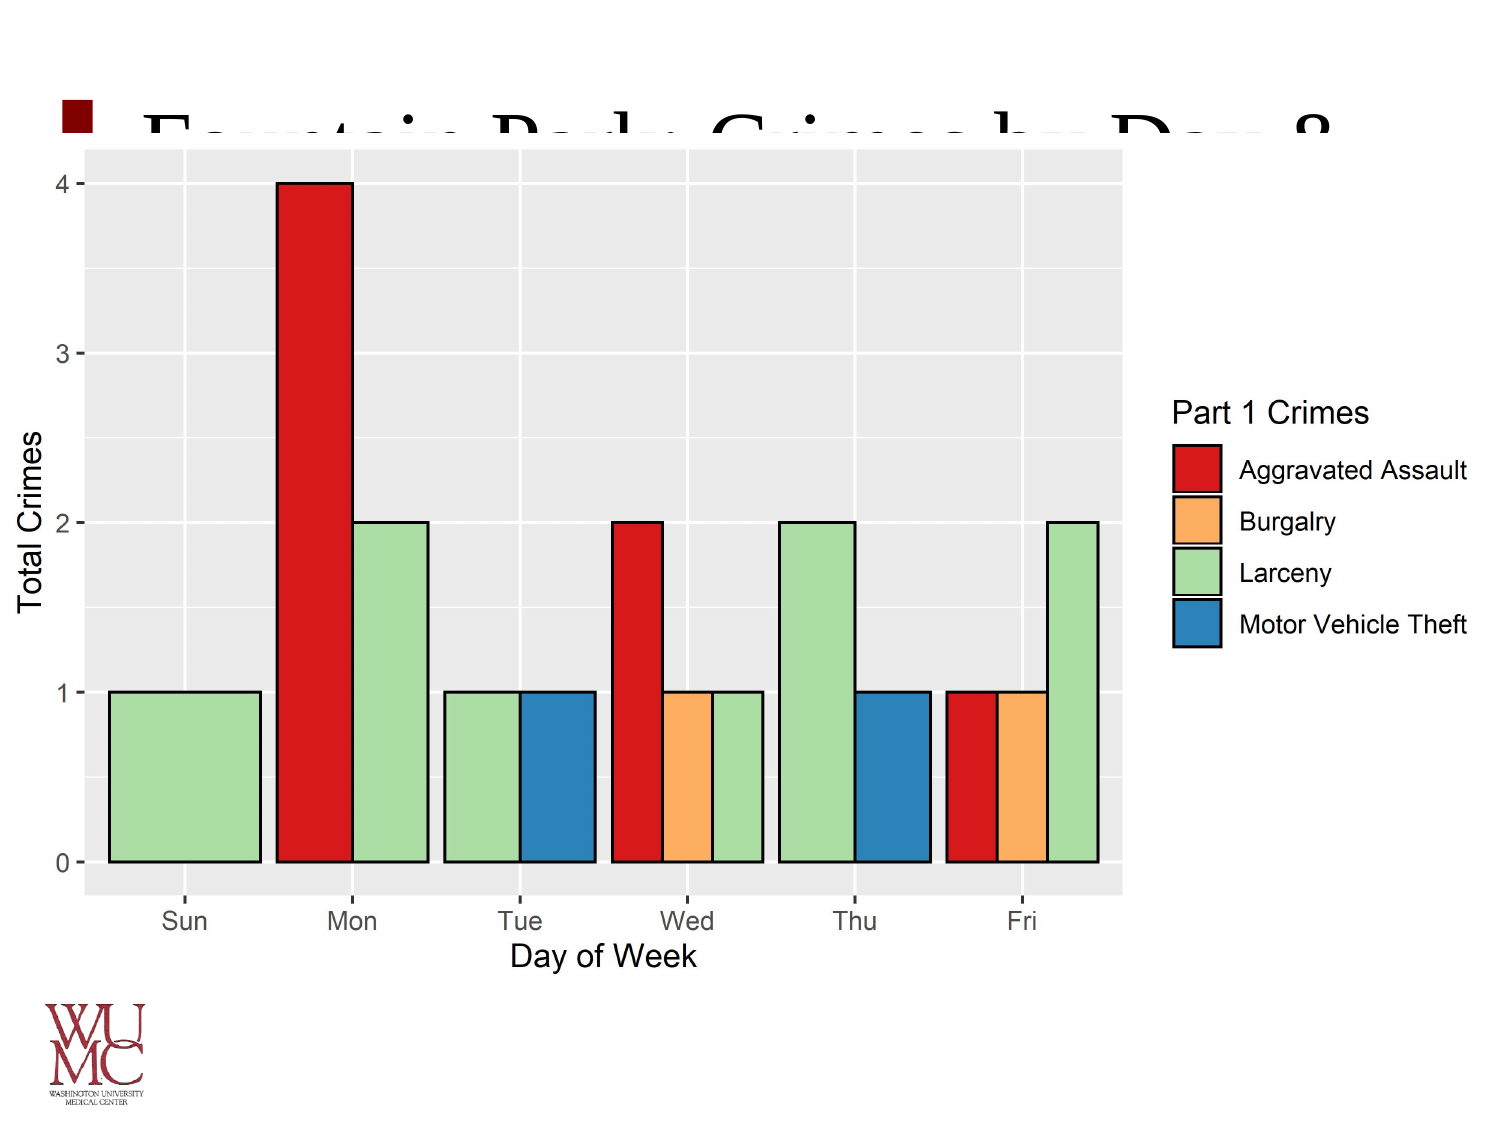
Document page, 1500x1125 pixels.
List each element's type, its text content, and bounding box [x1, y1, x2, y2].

title Fountain Park: Crimes by Day & Category [112, 99, 1388, 131]
picture [41, 996, 156, 1113]
picture [0, 133, 1500, 990]
